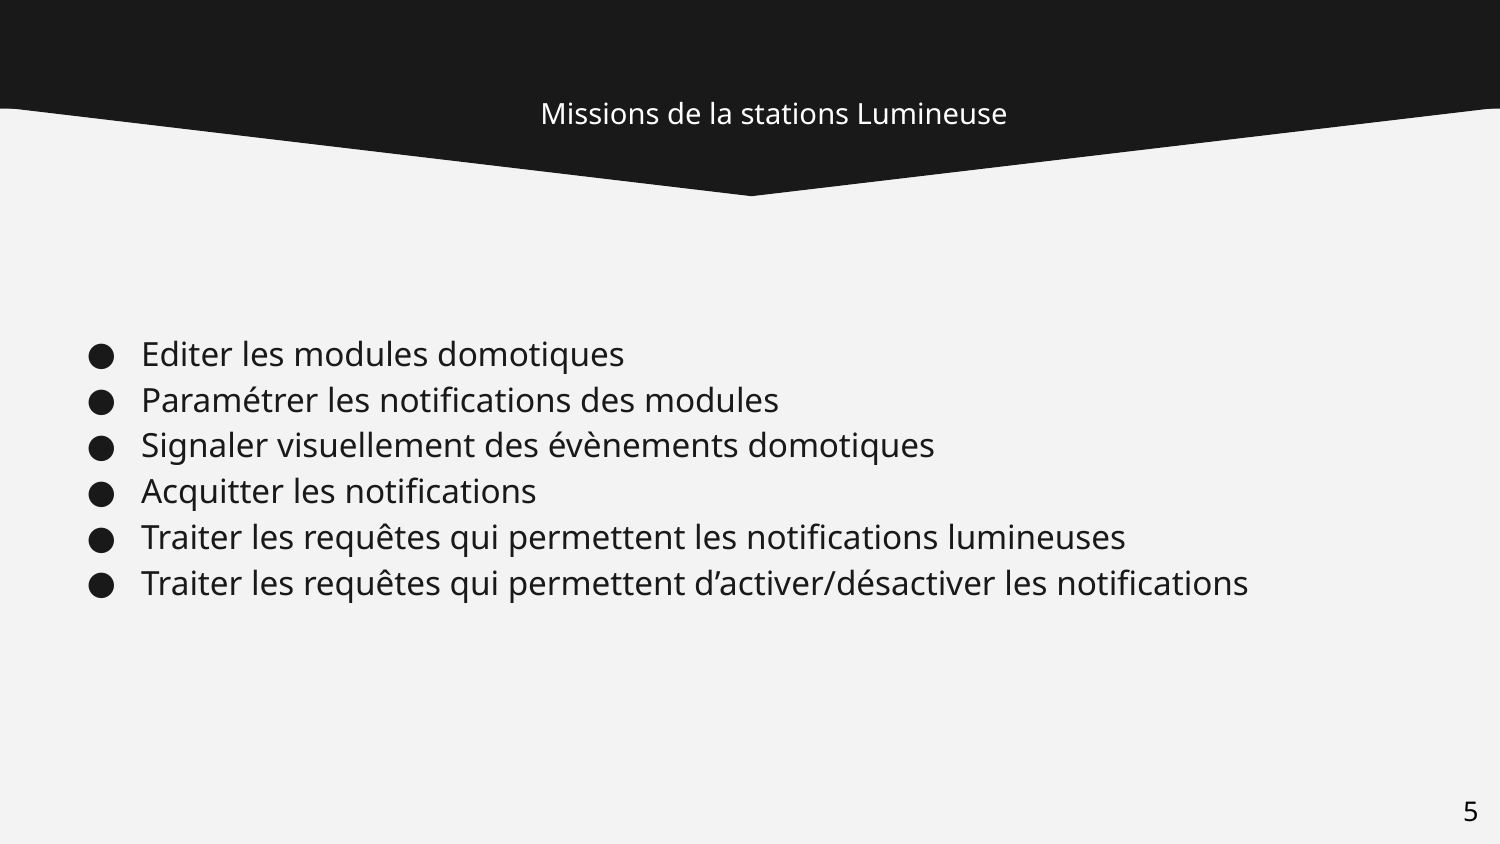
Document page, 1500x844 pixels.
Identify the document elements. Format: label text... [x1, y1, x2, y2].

title Missions de la stations Lumineuse [393, 66, 1155, 180]
text_box Editer les modules domotiques Paramétrer les notifications des modules Signaler visuellement des évènements domotiques Acquitter les notifications Traiter les requêtes qui permettent les notifications lumineuses Traiter les requêtes qui permettent d’activer/désactiver les notifications [51, 219, 1449, 781]
slide_number ‹#› [1403, 779, 1494, 844]
